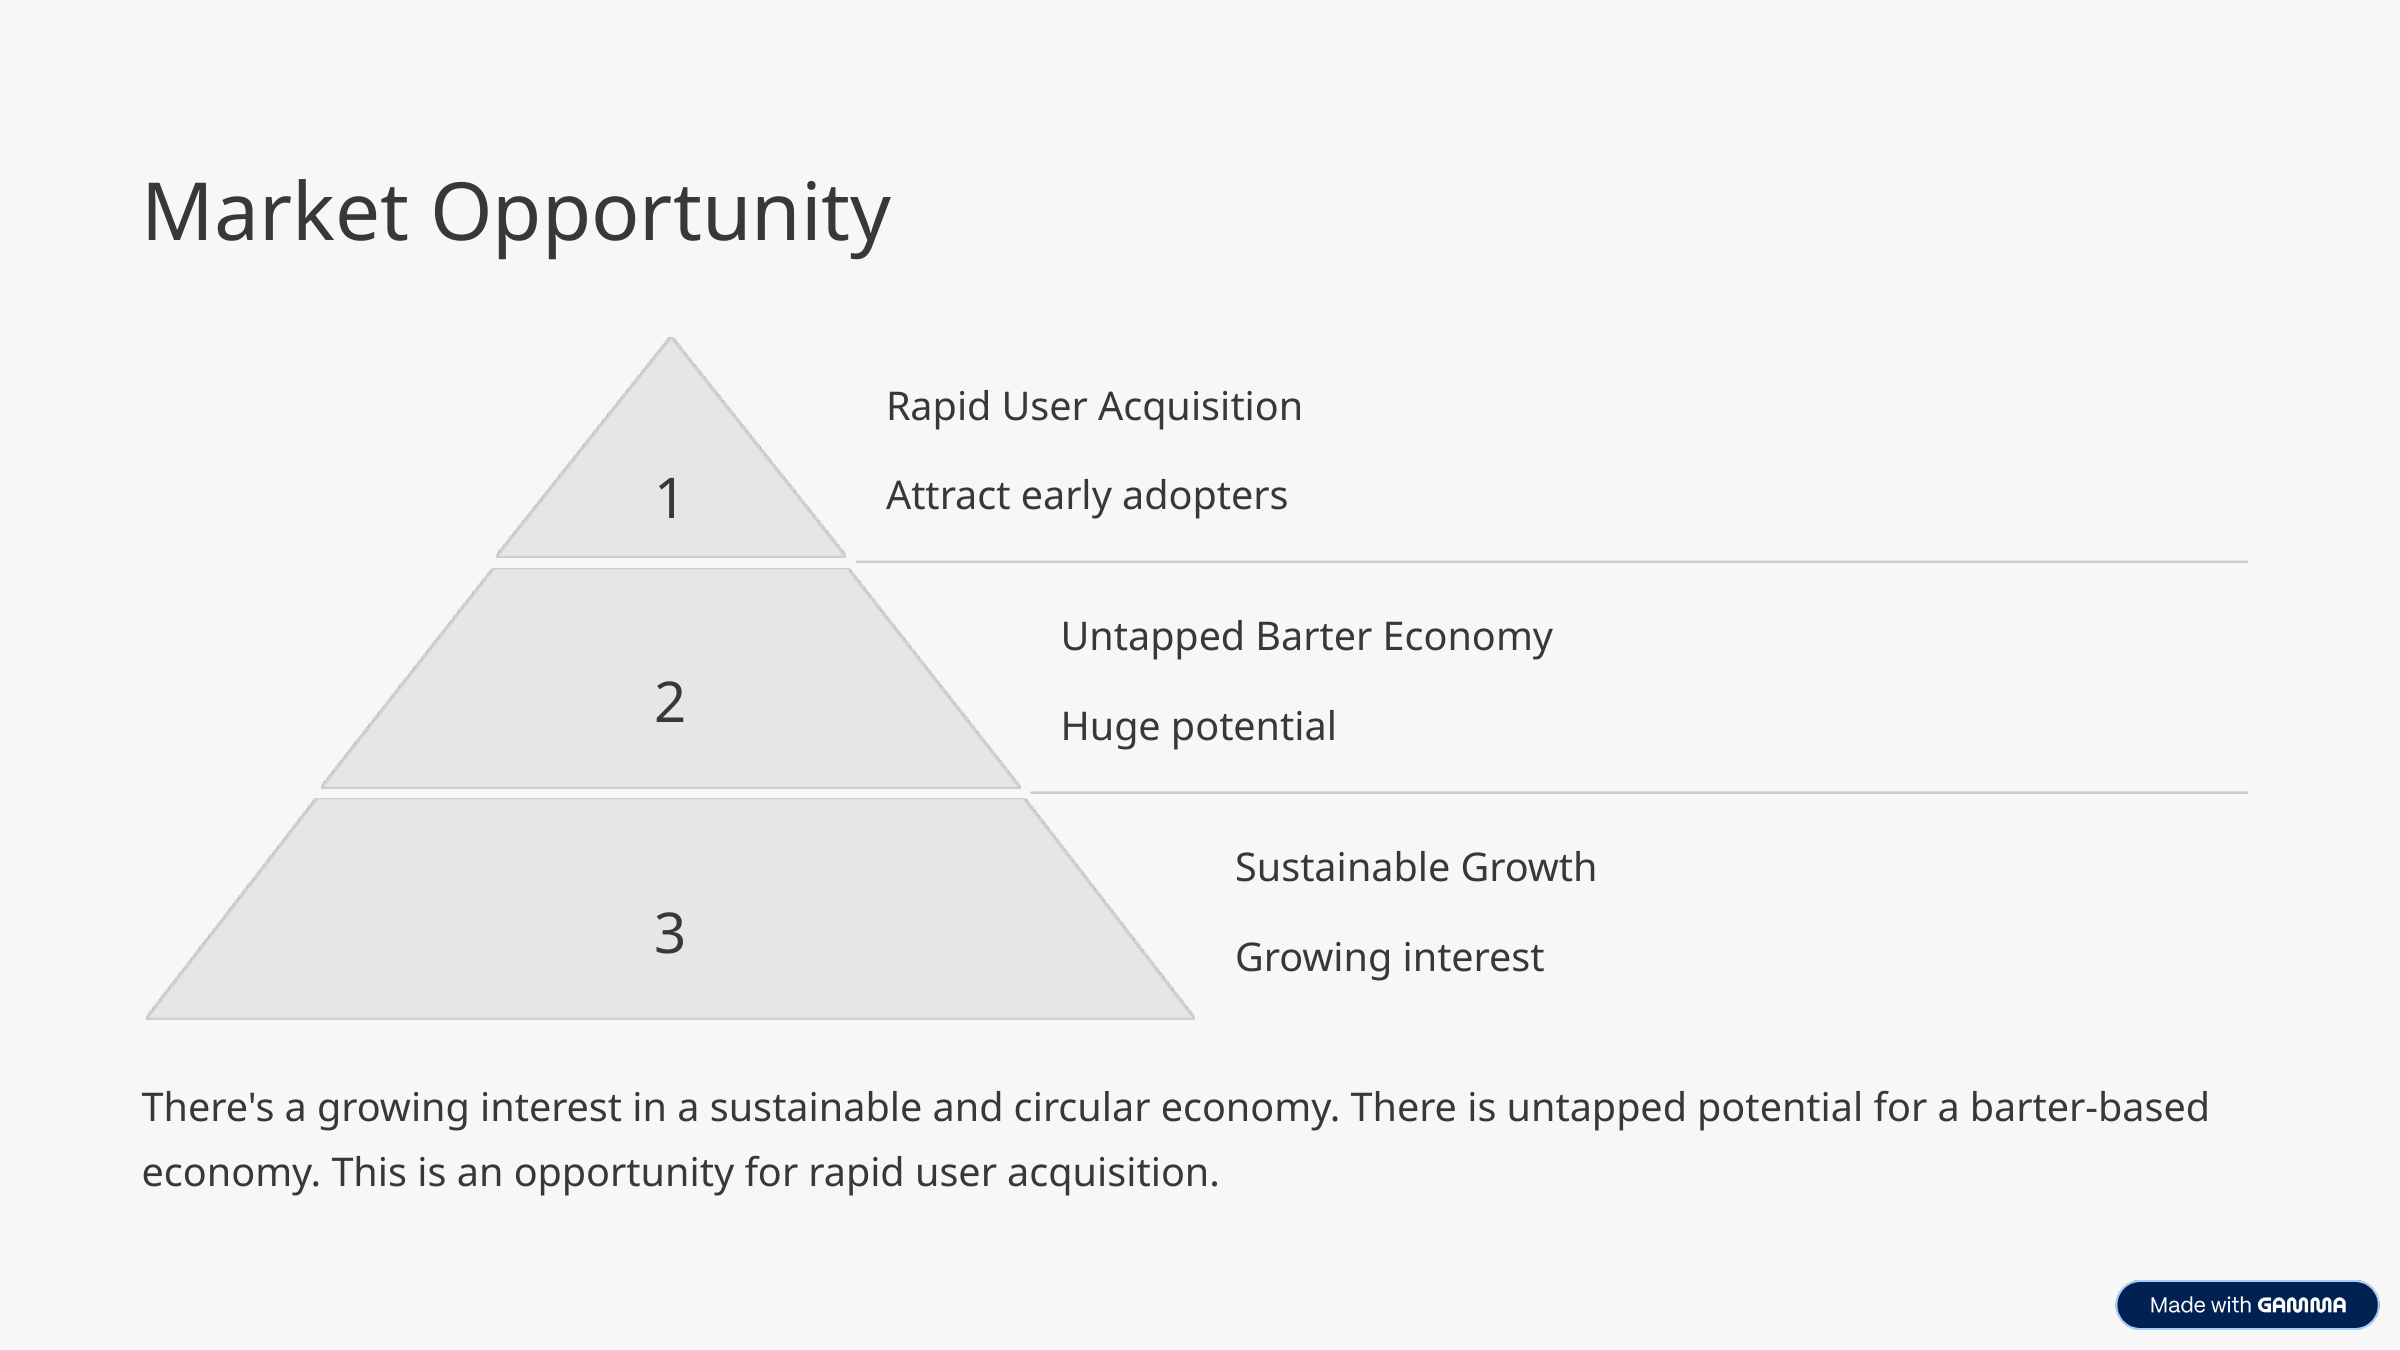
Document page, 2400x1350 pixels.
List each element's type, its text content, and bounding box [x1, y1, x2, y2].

text_box Untapped Barter Economy [1060, 608, 1443, 660]
text_box Growing interest [1235, 914, 1513, 980]
text_box Attract early adopters [885, 452, 1216, 518]
picture [2106, 1271, 2389, 1339]
text_box [855, 560, 2249, 564]
picture [321, 568, 1021, 789]
picture [496, 337, 846, 559]
picture [146, 798, 1195, 1020]
text_box Rapid User Acquisition [885, 377, 1216, 429]
text_box Market Opportunity [141, 155, 952, 257]
text_box There's a growing interest in a sustainable and circular economy. There is untapped potential for a barter-based economy. This is an opportunity for rapid user acquisition. [141, 1065, 2259, 1195]
text_box Sustainable Growth [1235, 839, 1513, 891]
text_box Huge potential [1060, 683, 1443, 749]
